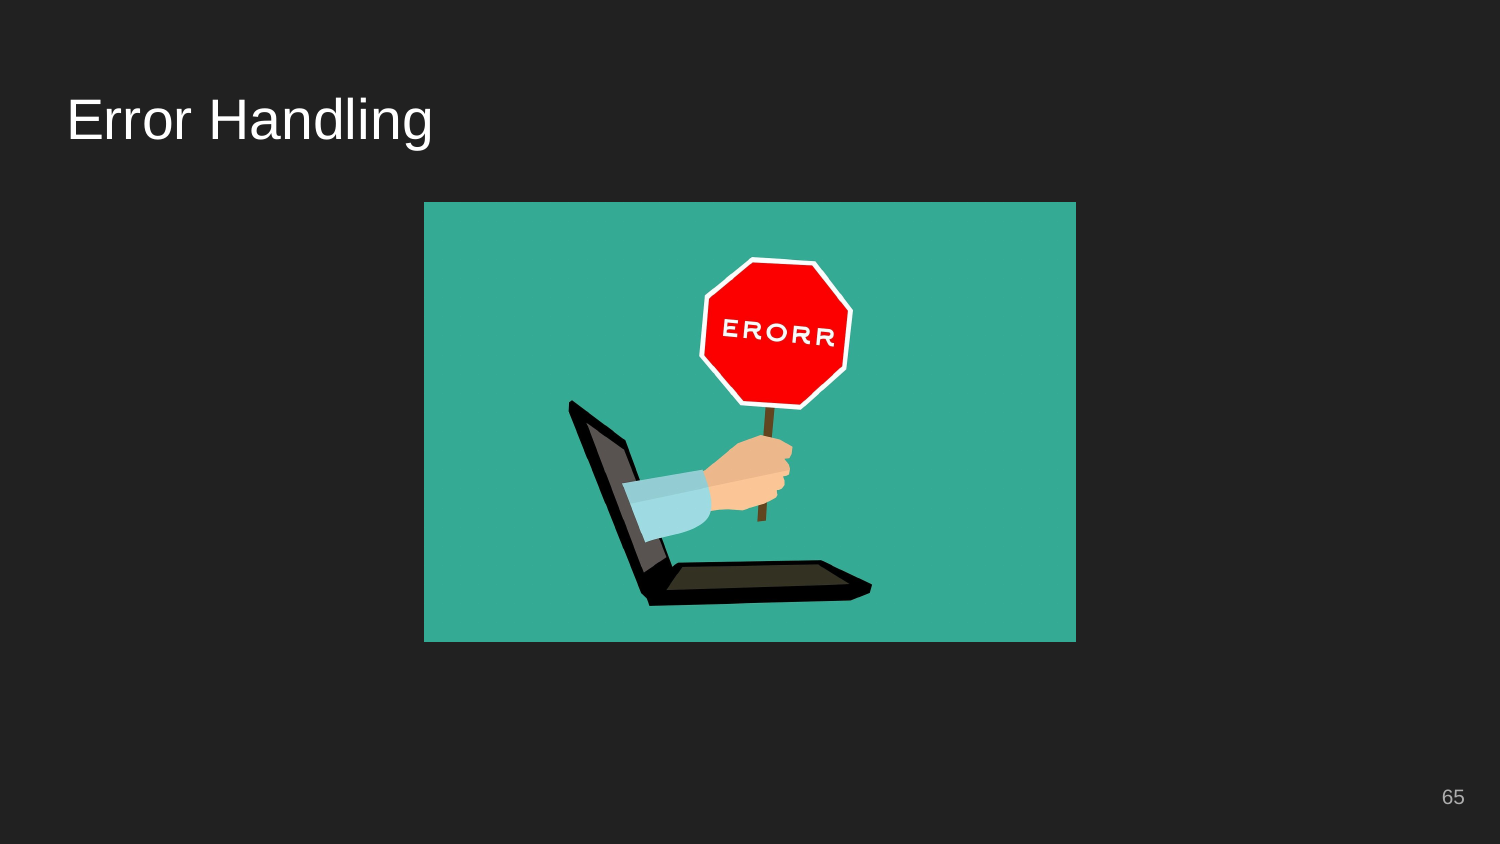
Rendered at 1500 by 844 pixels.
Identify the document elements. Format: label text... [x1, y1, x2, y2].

title Error Handling [51, 72, 1449, 167]
slide_number ‹#› [1389, 764, 1480, 830]
picture [424, 201, 1076, 642]
